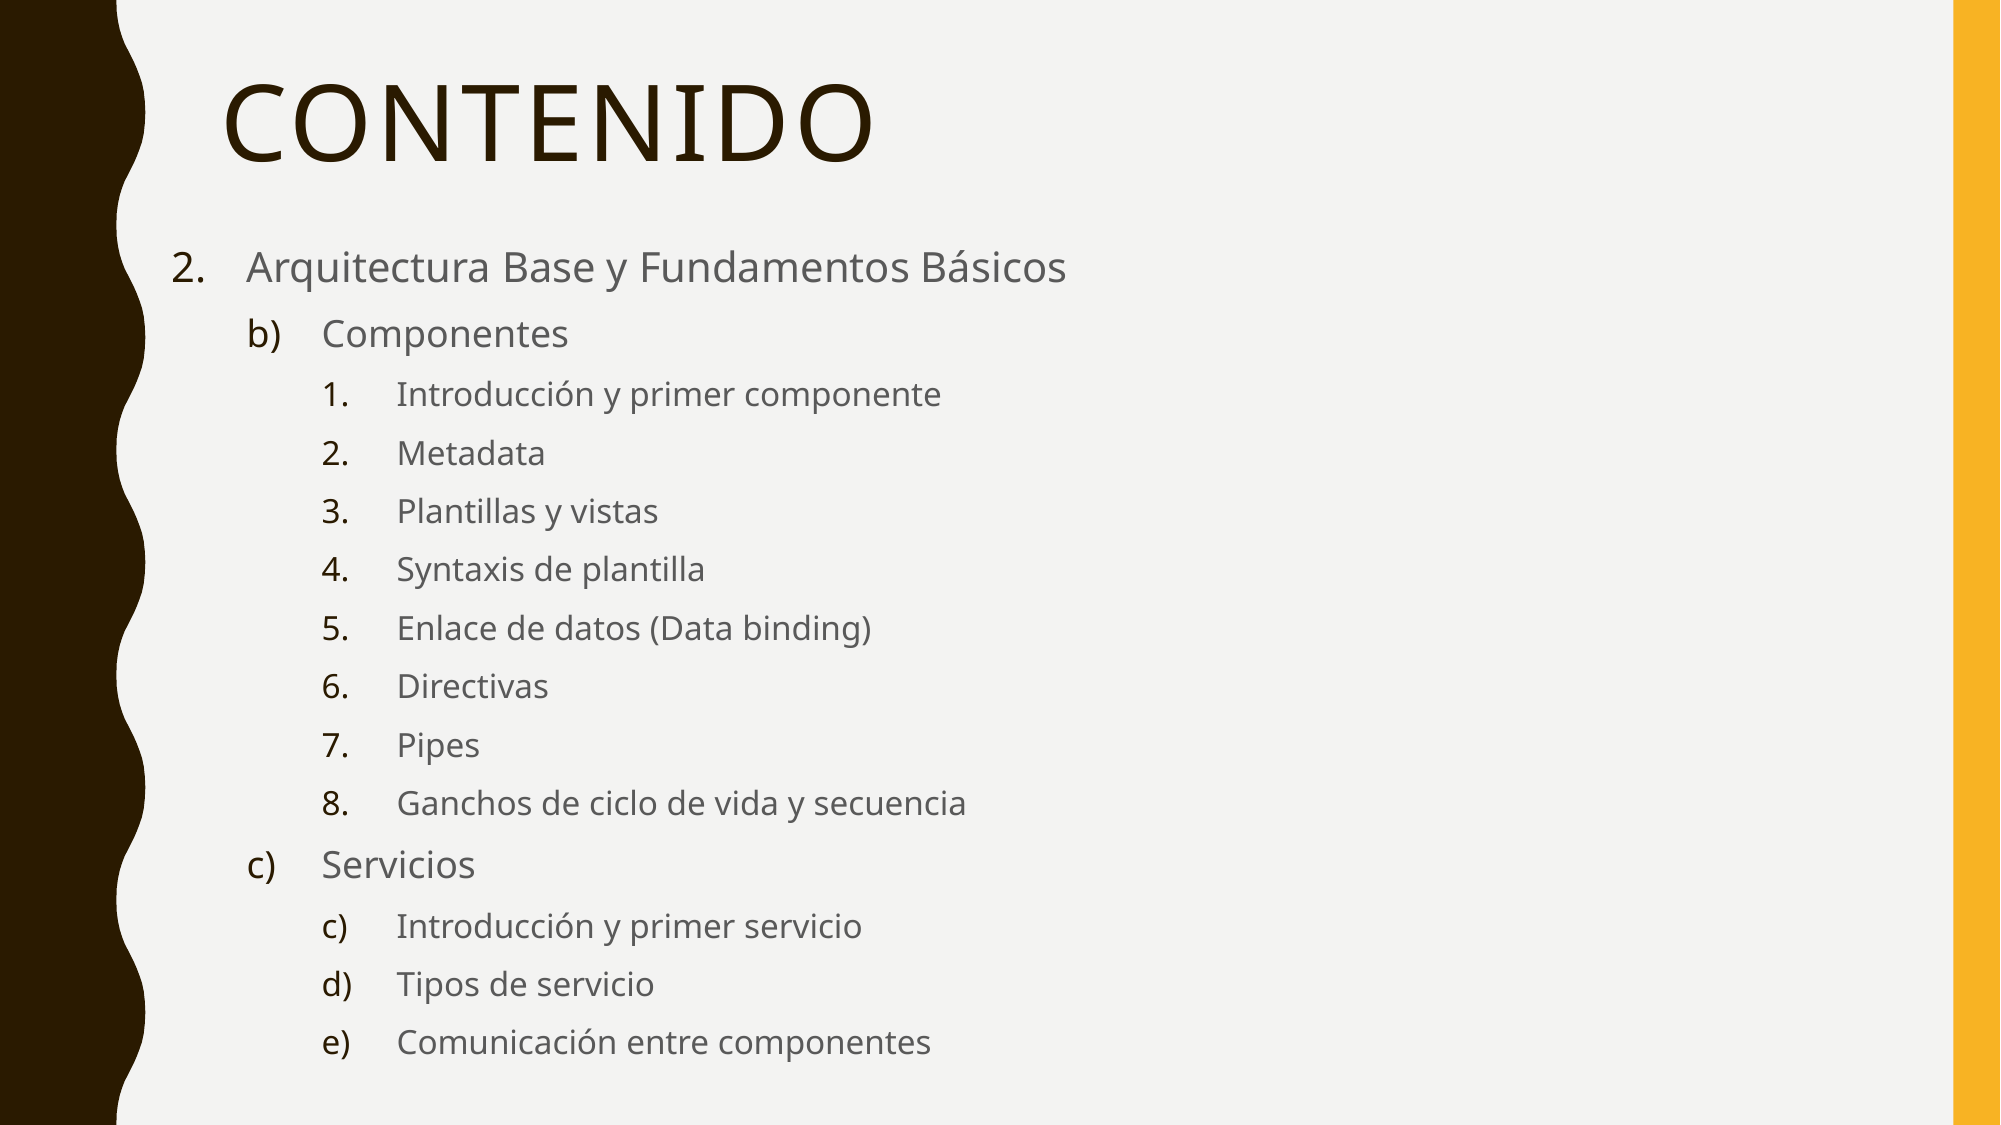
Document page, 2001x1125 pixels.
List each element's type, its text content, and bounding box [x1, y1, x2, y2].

list Arquitectura Base y Fundamentos Básicos Componentes Introducción y primer componente Metadata Plantillas y vistas Syntaxis de plantilla Enlace de datos (Data binding) Directivas Pipes Ganchos de ciclo de vida y secuencia Servicios Introducción y primer servicio Tipos de servicio Comunicación entre componentes [156, 228, 1937, 1097]
title COntenido [205, 62, 1875, 228]
